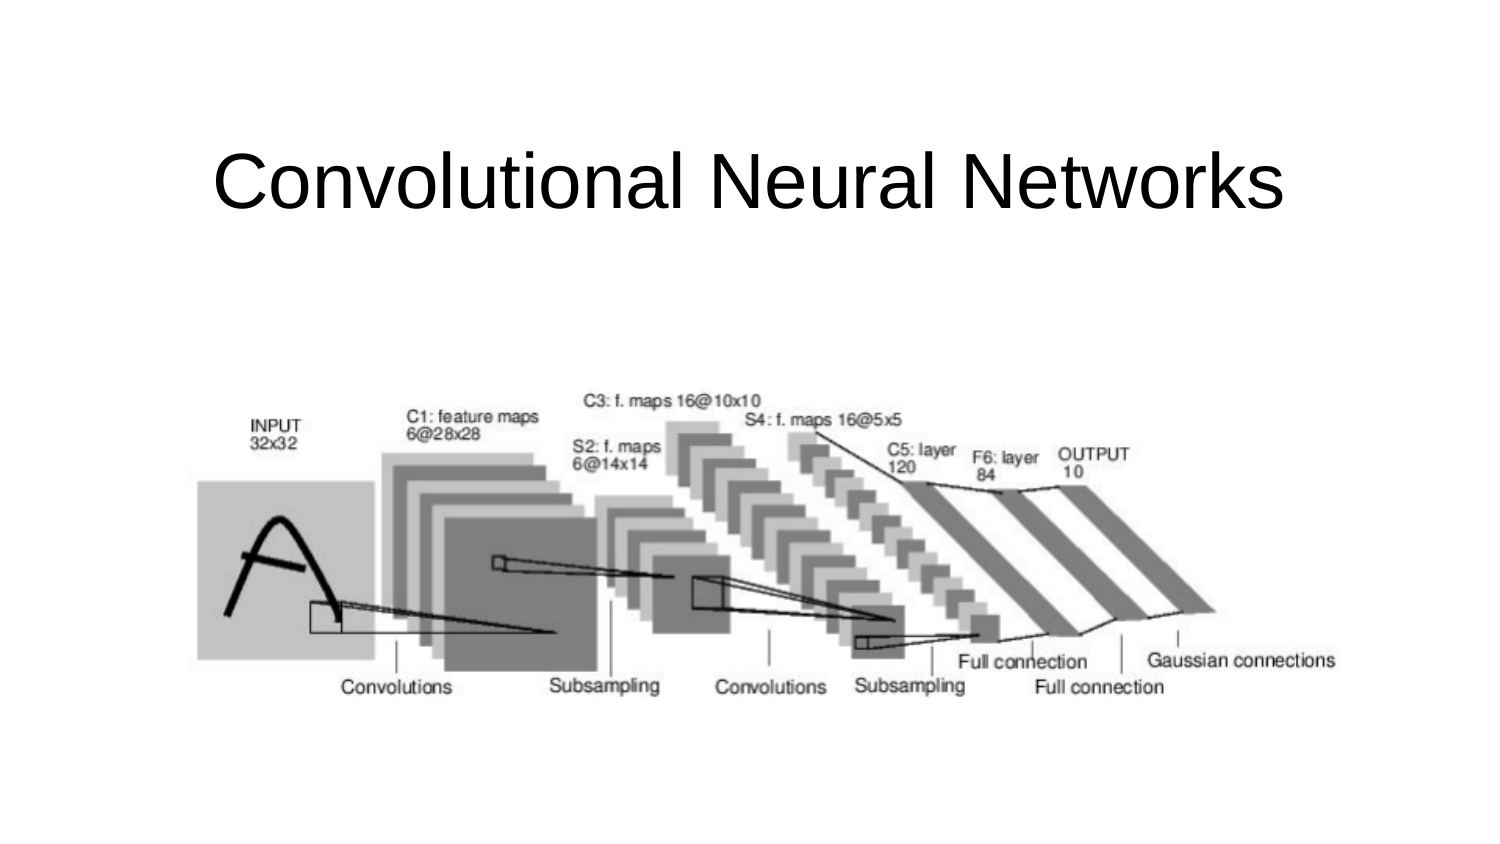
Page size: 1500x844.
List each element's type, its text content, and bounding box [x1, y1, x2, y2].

picture [169, 388, 1381, 730]
title Convolutional Neural Networks [51, 122, 1449, 240]
